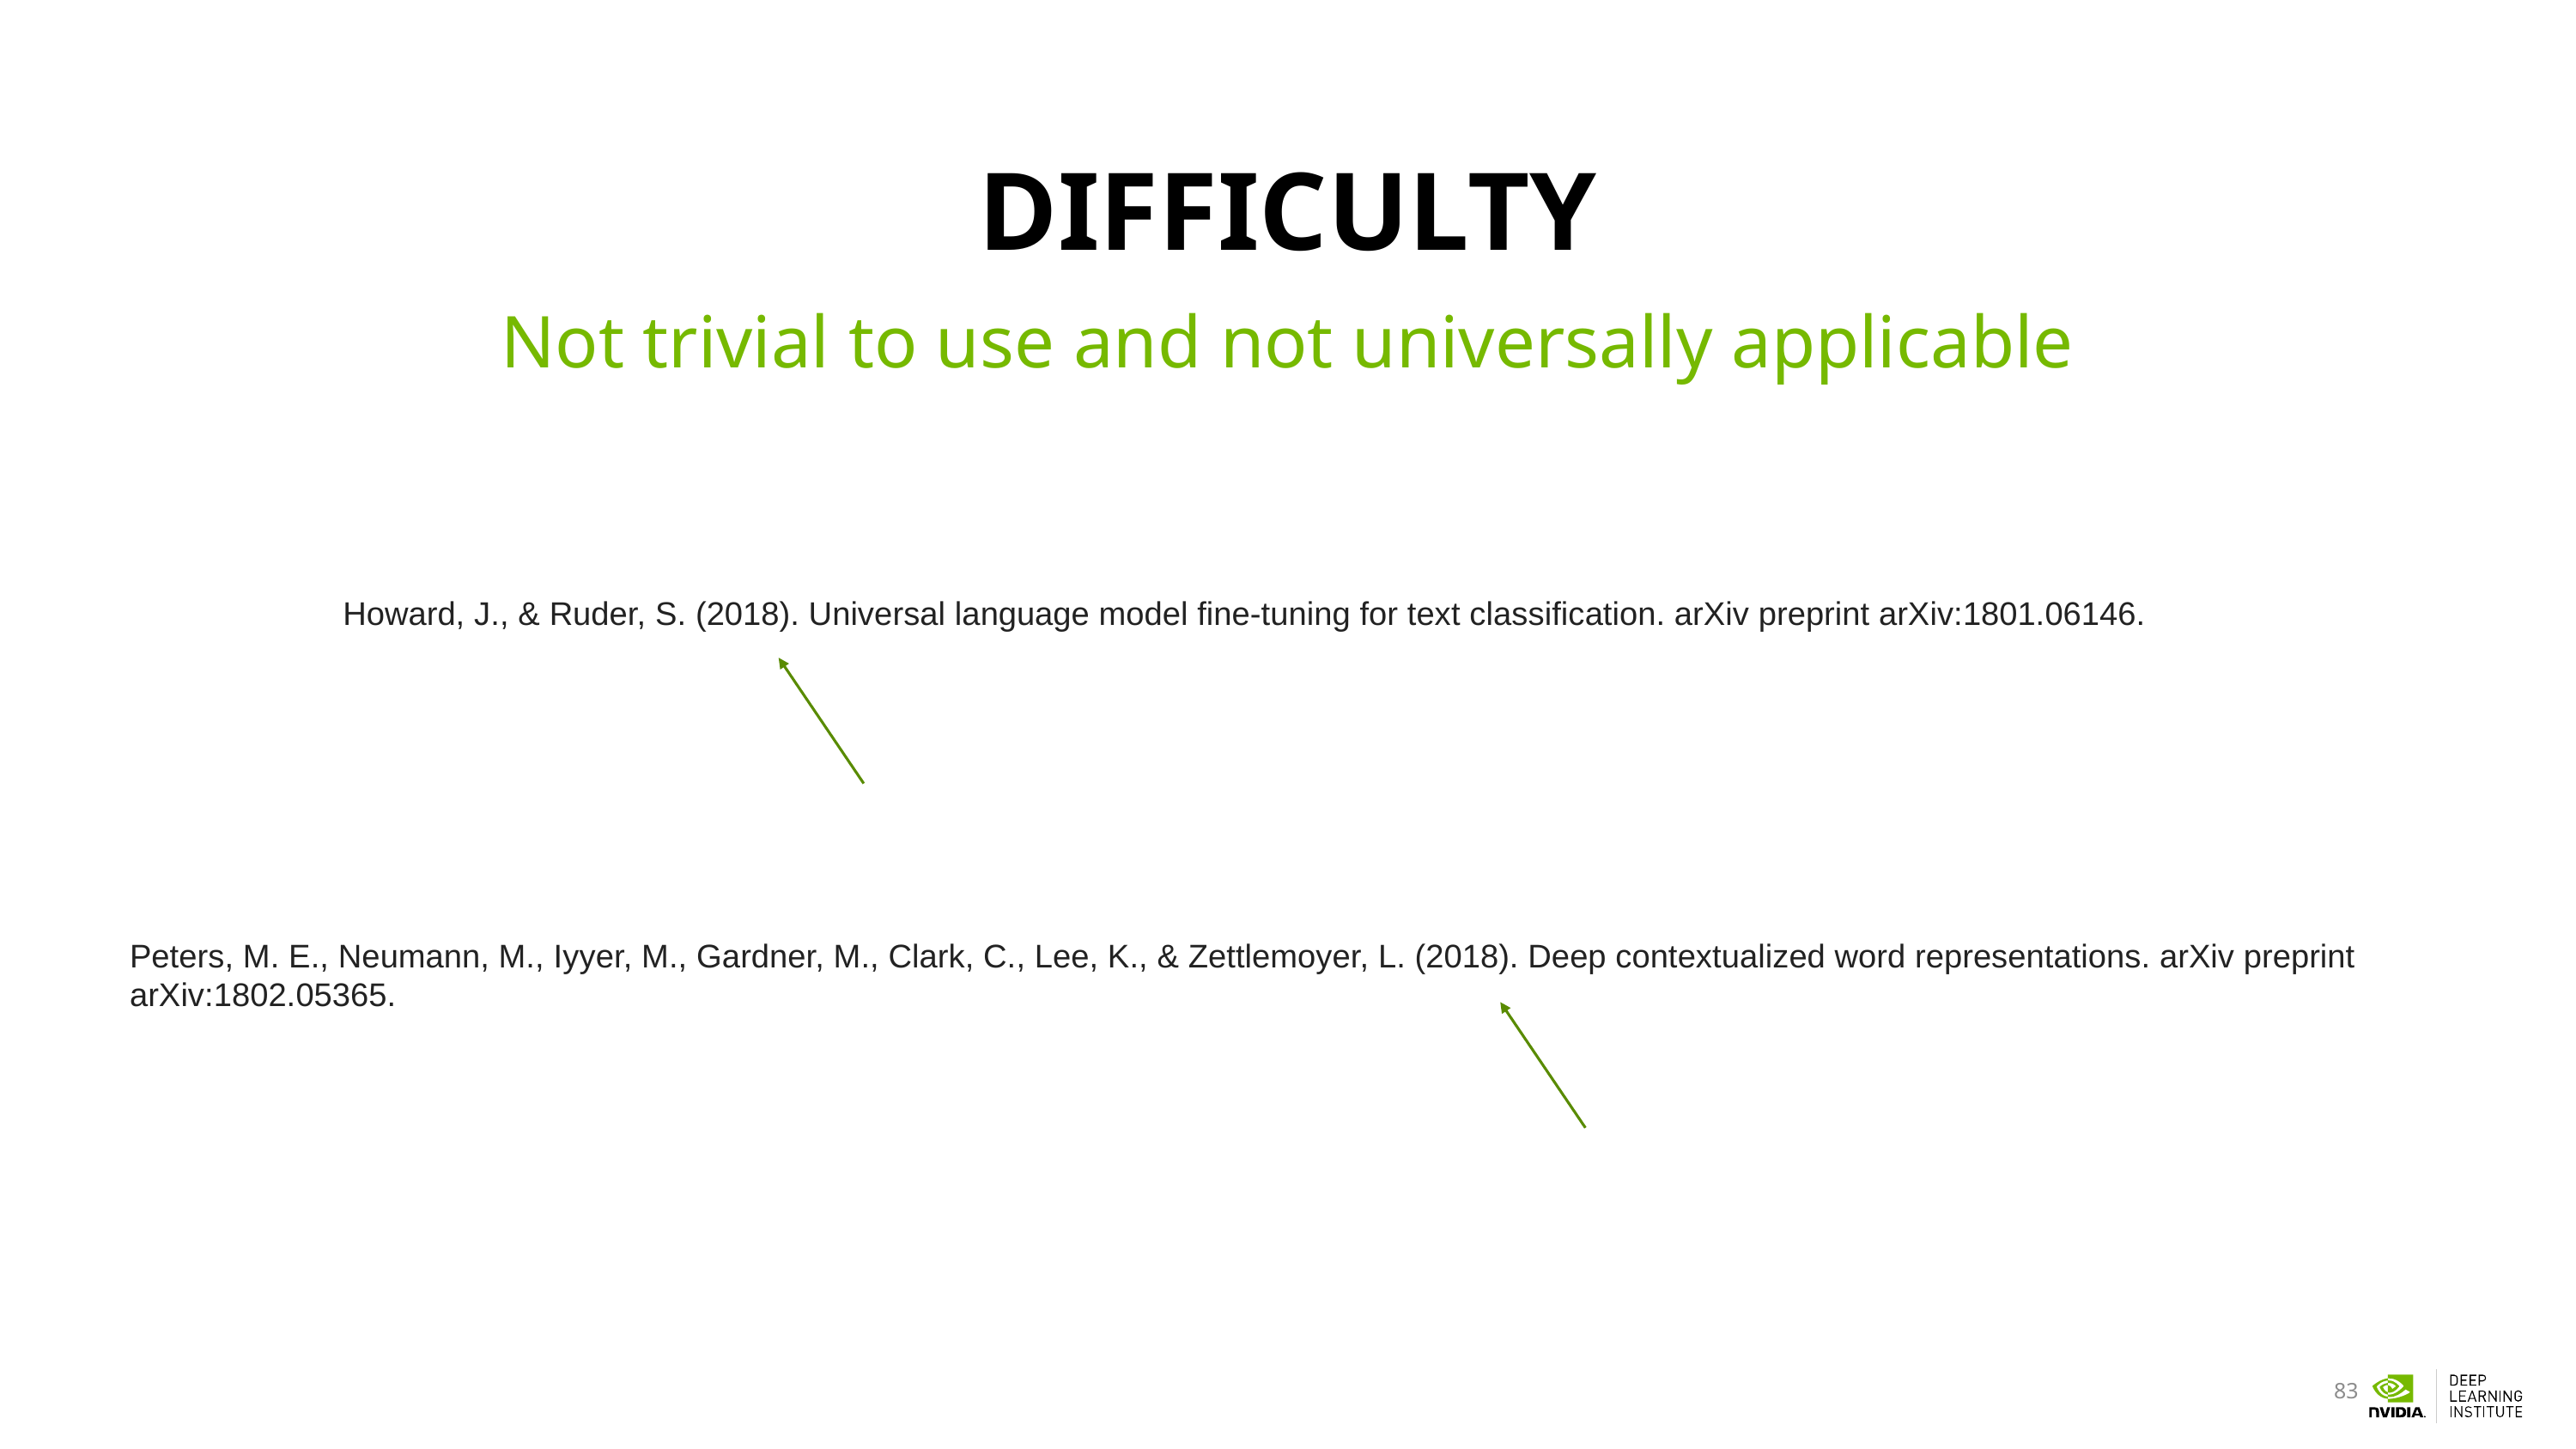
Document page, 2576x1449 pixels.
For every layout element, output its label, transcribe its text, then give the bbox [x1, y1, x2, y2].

text_box Not trivial to use and not universally applicable [117, 295, 2459, 419]
text_box Howard, J., & Ruder, S. (2018). Universal language model fine-tuning for text classification. arXiv preprint arXiv:1801.06146. [329, 584, 2551, 640]
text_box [1499, 1002, 1586, 1129]
title difficulty [177, 0, 2399, 281]
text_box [778, 657, 865, 784]
text_box Peters, M. E., Neumann, M., Iyyer, M., Gardner, M., Clark, C., Lee, K., & Zettlemoyer, L. (2018). Deep contextualized word representations. arXiv preprint arXiv:1802.05365. [115, 926, 2576, 1022]
